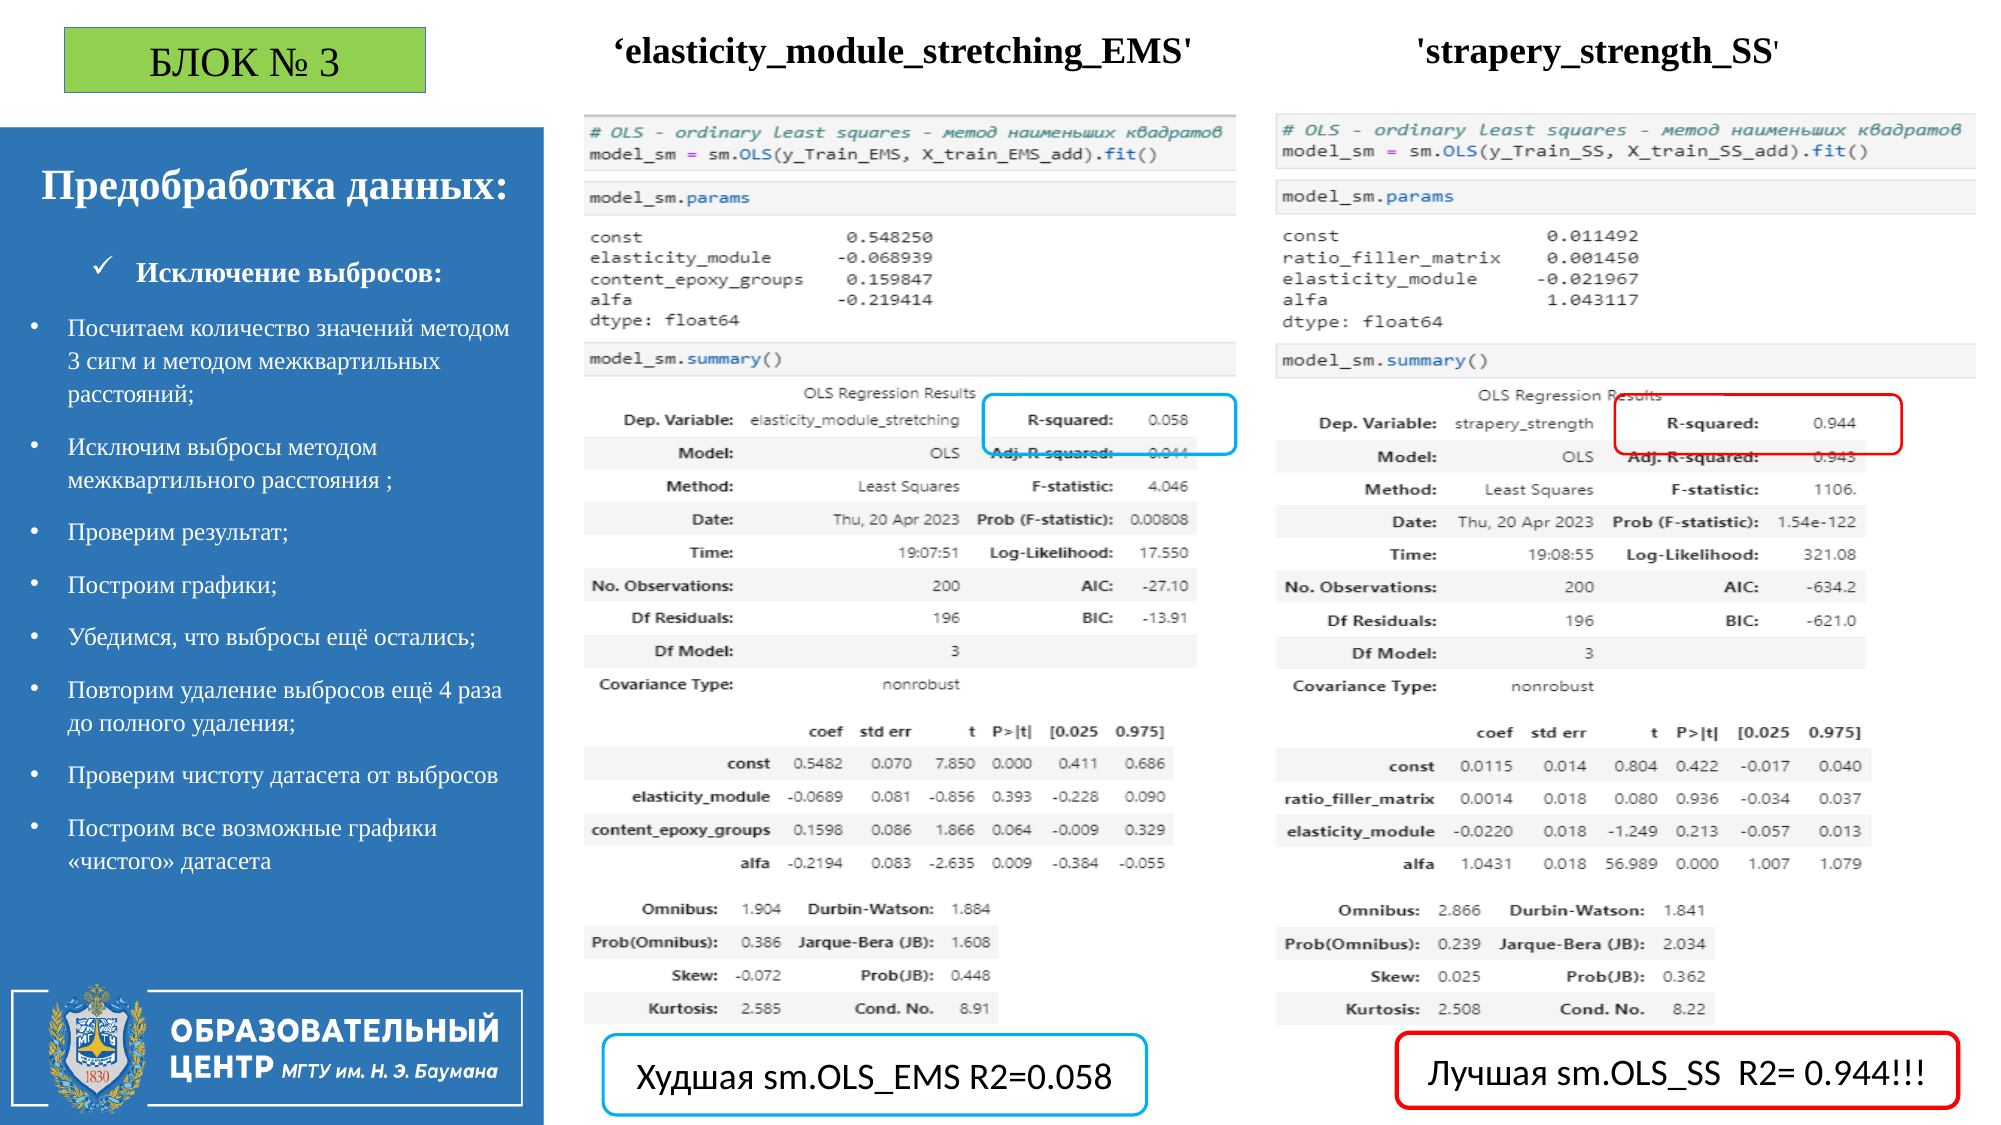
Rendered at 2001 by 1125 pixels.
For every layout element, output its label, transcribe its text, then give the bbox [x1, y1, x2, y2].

text_box Лучшая sm.OLS_SS R2= 0.944!!! [1395, 1033, 1960, 1109]
text_box 'strapery_strength_SS' [1336, 18, 1859, 79]
text_box [23, 554, 584, 998]
text_box БЛОК № 3 [64, 27, 426, 93]
text_box [0, 127, 544, 1125]
text_box Худшая sm.OLS_EMS R2=0.058 [602, 1033, 1148, 1117]
text_box ‘elasticity_module_stretching_EMS' [596, 18, 1210, 79]
picture [11, 981, 523, 1115]
text_box Предобработка данных: [23, 154, 527, 228]
picture [1267, 111, 1976, 1033]
picture [584, 111, 1236, 1033]
text_box Исключение выбросов: Посчитаем количество значений методом 3 сигм и методом межквартильных расстояний; Исключим выбросы методом межквартильного расстояния ; Проверим результат; Построим графики; Убедимся, что выбросы ещё остались; Повторим удаление выбросов ещё 4 раза до полного удаления; Проверим чистоту датасета от выбросов Построим все возможные графики «чистого» датасета [15, 228, 527, 897]
picture [986, 397, 1233, 452]
